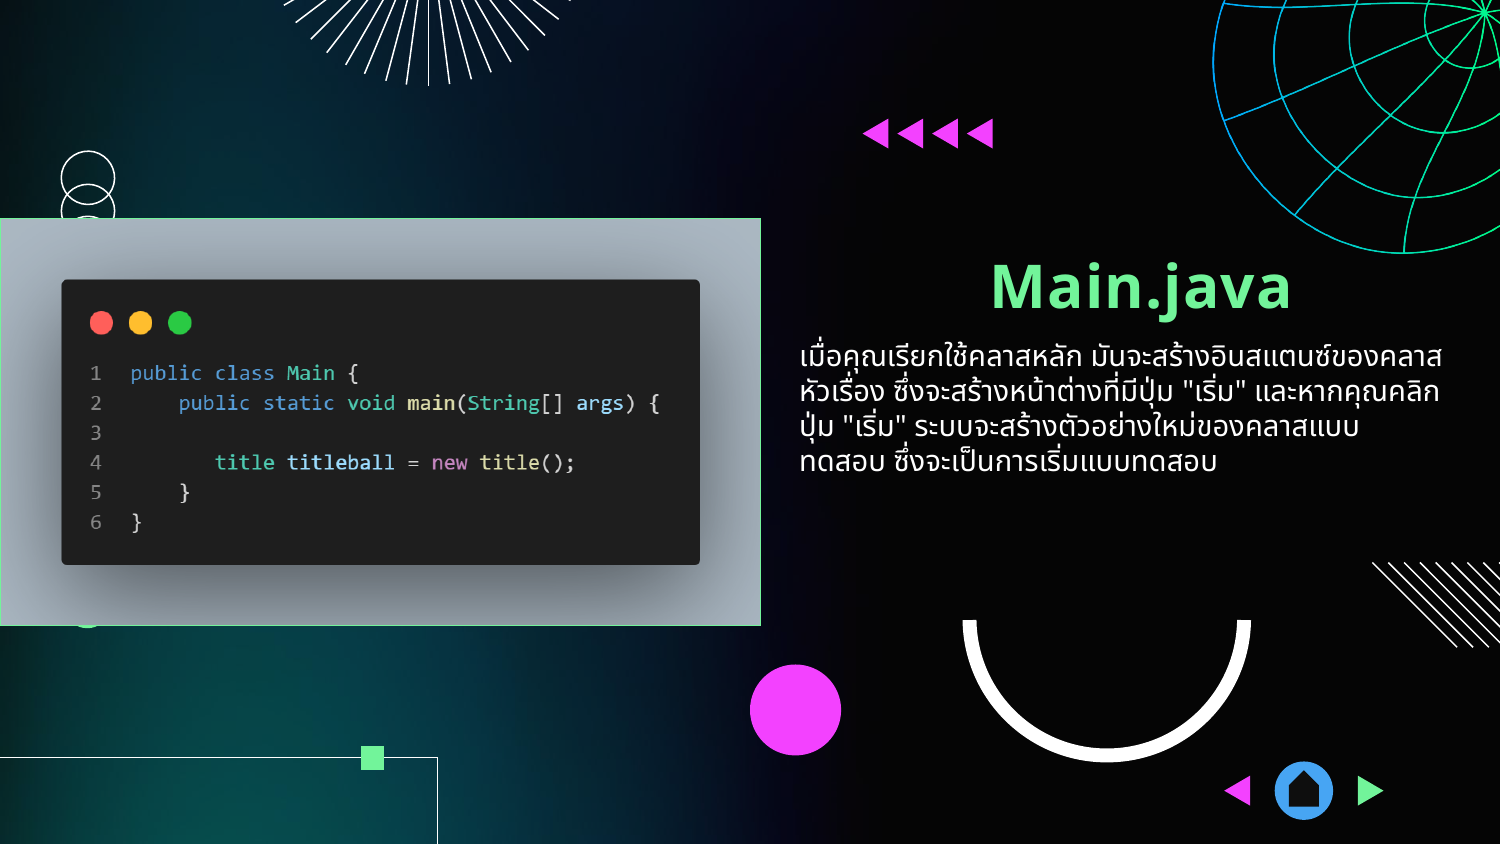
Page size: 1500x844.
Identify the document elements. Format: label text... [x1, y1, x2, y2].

picture [0, 0, 1500, 844]
picture [1471, 585, 1500, 624]
picture [1215, 6, 1280, 118]
title Main.java [765, 248, 1319, 310]
picture [1462, 600, 1500, 640]
text_box [1274, 761, 1334, 820]
picture [0, 758, 437, 844]
text_box [1224, 775, 1251, 806]
text_box [1357, 775, 1384, 806]
picture [1471, 569, 1500, 608]
subtitle เมื่อคุณเรียกใช้คลาสหลัก มันจะสร้างอินสแตนซ์ของคลาสหัวเรื่อง ซึ่งจะสร้างหน้าต่างที่มีปุ่ม "เริ่ม" และหากคุณคลิกปุ่ม "เริ่ม" ระบบจะสร้างตัวอย่างใหม่ของคลาสแบบทดสอบ ซึ่งจะเป็นการเริ่มแบบทดสอบ [784, 322, 1471, 602]
